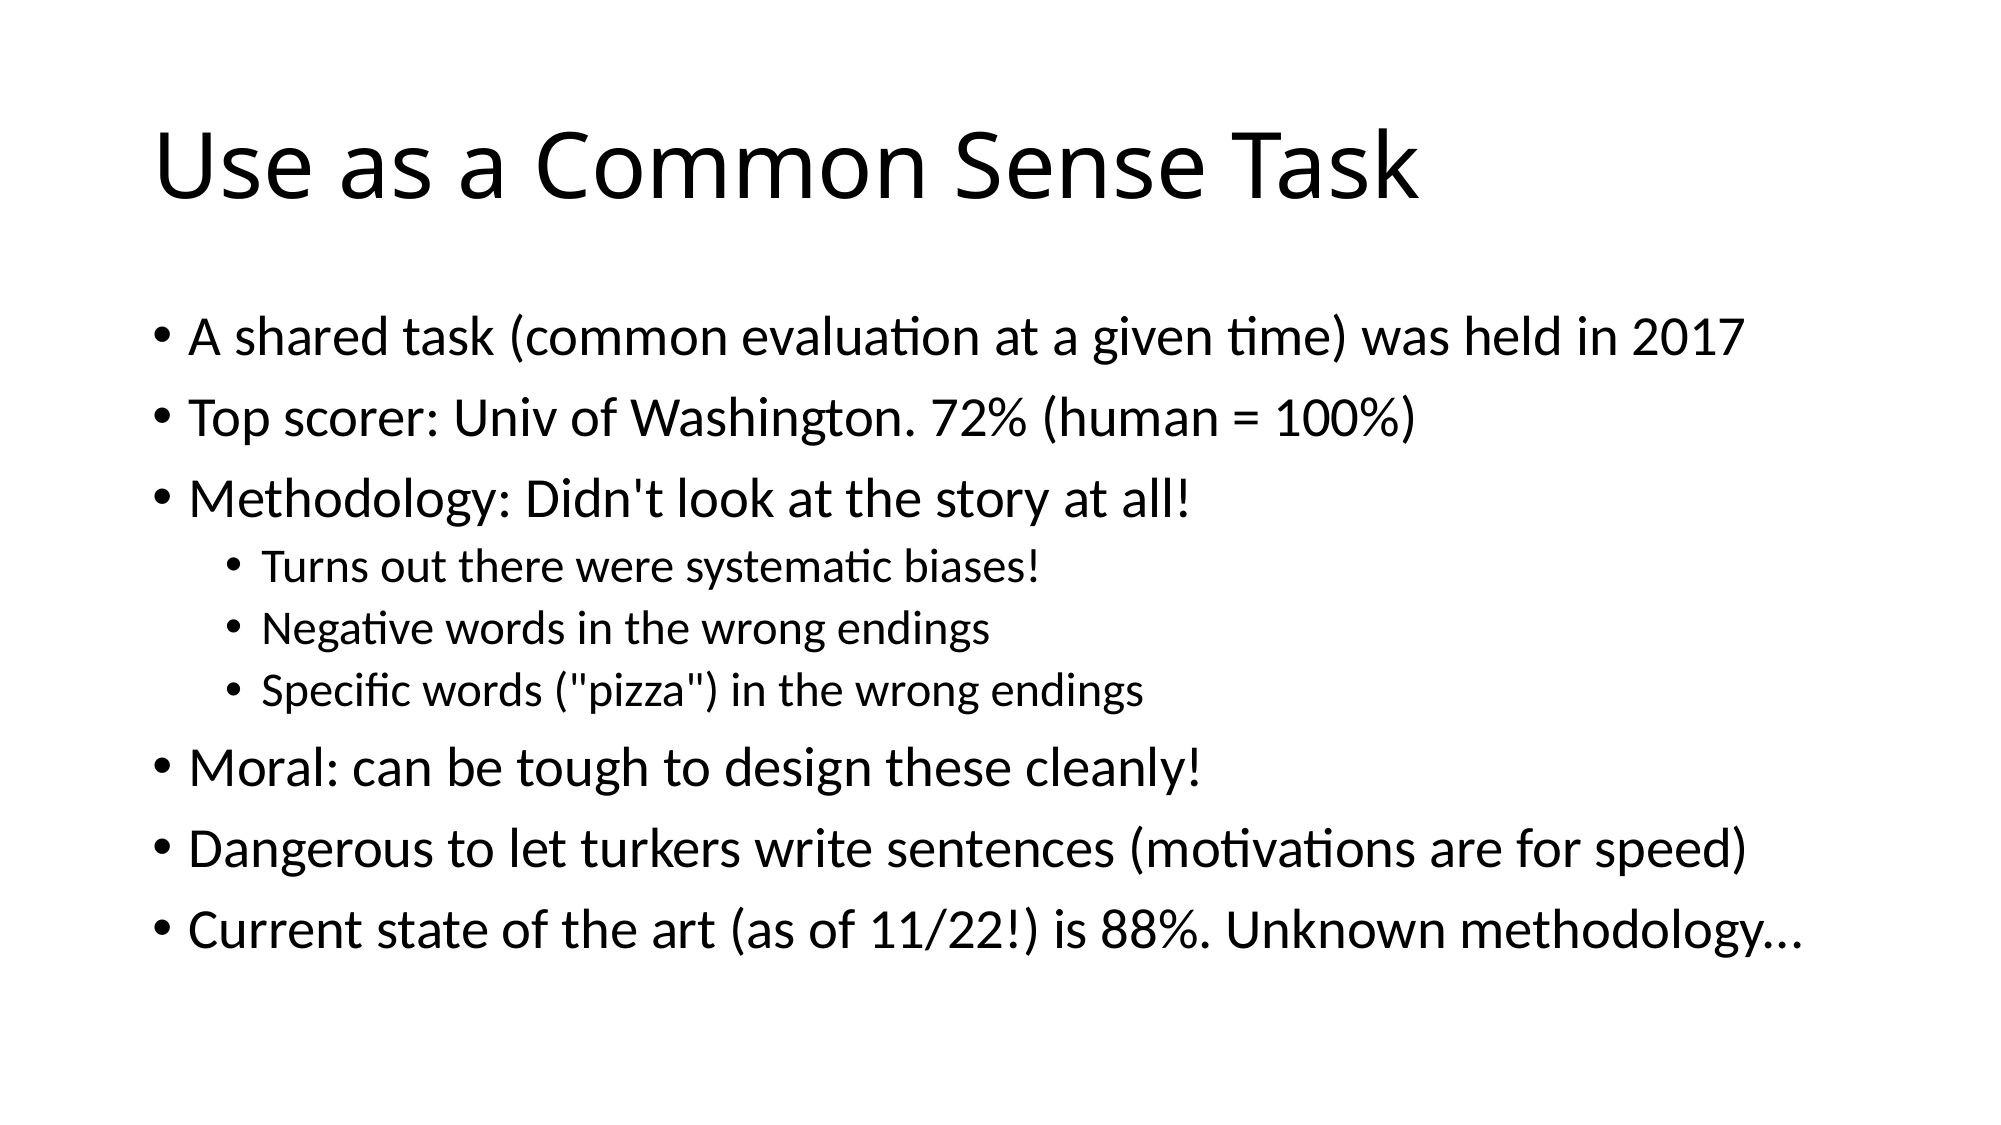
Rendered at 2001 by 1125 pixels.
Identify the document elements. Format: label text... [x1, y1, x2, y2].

list A shared task (common evaluation at a given time) was held in 2017 Top scorer: Univ of Washington. 72% (human = 100%) Methodology: Didn't look at the story at all! Turns out there were systematic biases! Negative words in the wrong endings Specific words ("pizza") in the wrong endings Moral: can be tough to design these cleanly! Dangerous to let turkers write sentences (motivations are for speed) Current state of the art (as of 11/22!) is 88%. Unknown methodology... [137, 299, 1863, 1014]
title Use as a Common Sense Task [137, 59, 1863, 278]
